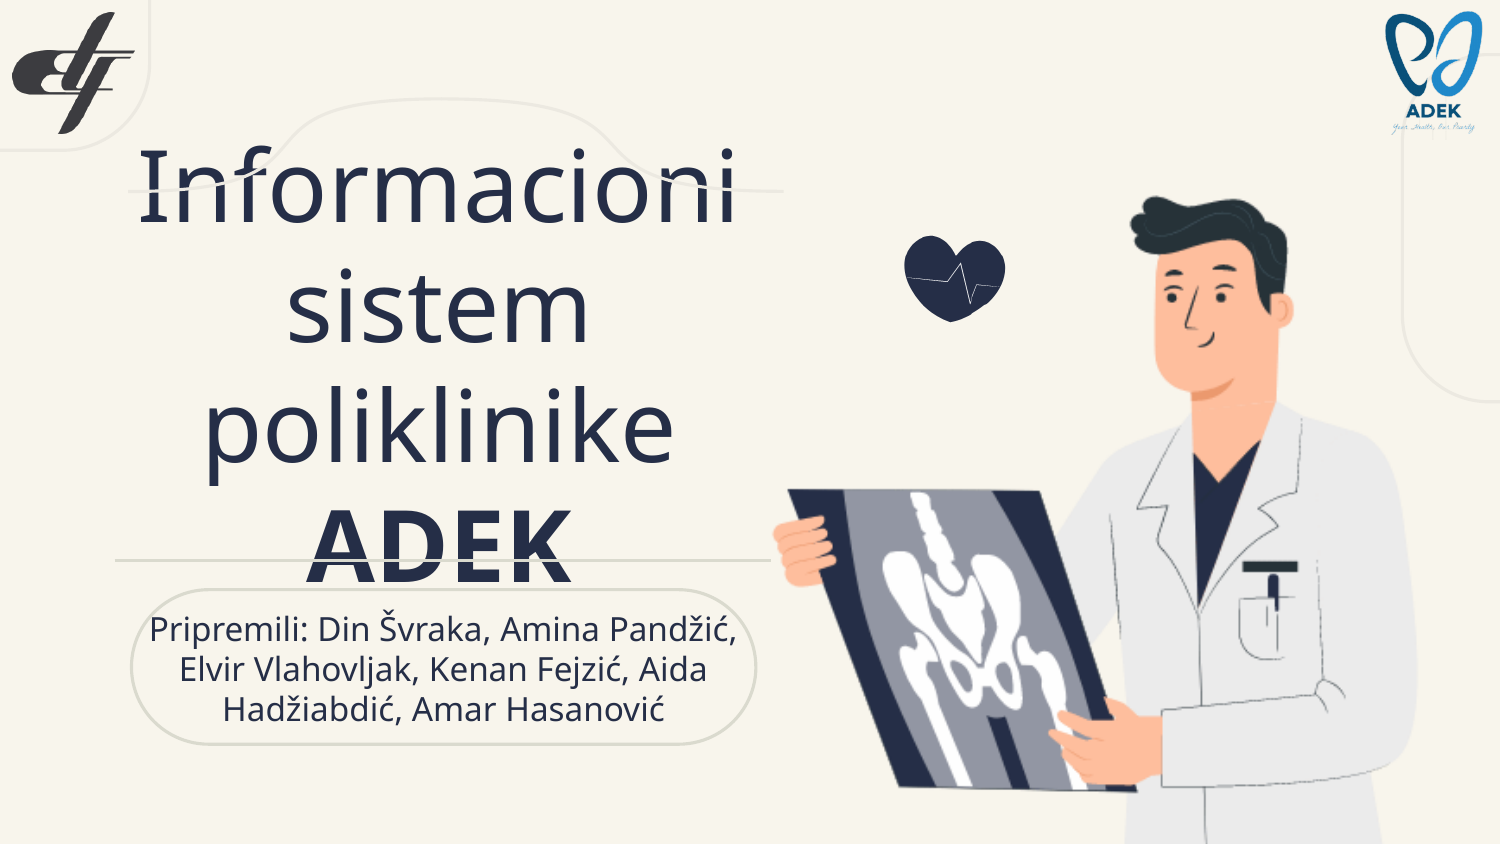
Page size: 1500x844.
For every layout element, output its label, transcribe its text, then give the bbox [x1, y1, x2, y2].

picture [749, 7, 1500, 844]
picture [12, 12, 135, 135]
text_box [183, 740, 704, 745]
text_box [127, 98, 784, 192]
title Informacioni sistem poliklinike ADEK [64, 165, 744, 560]
subtitle Pripremili: Din Švraka, Amina Pandžić, Elvir Vlahovljak, Kenan Fejzić, Aida Hadžiabdić, Amar Hasanović [131, 593, 744, 740]
text_box [186, 589, 701, 593]
